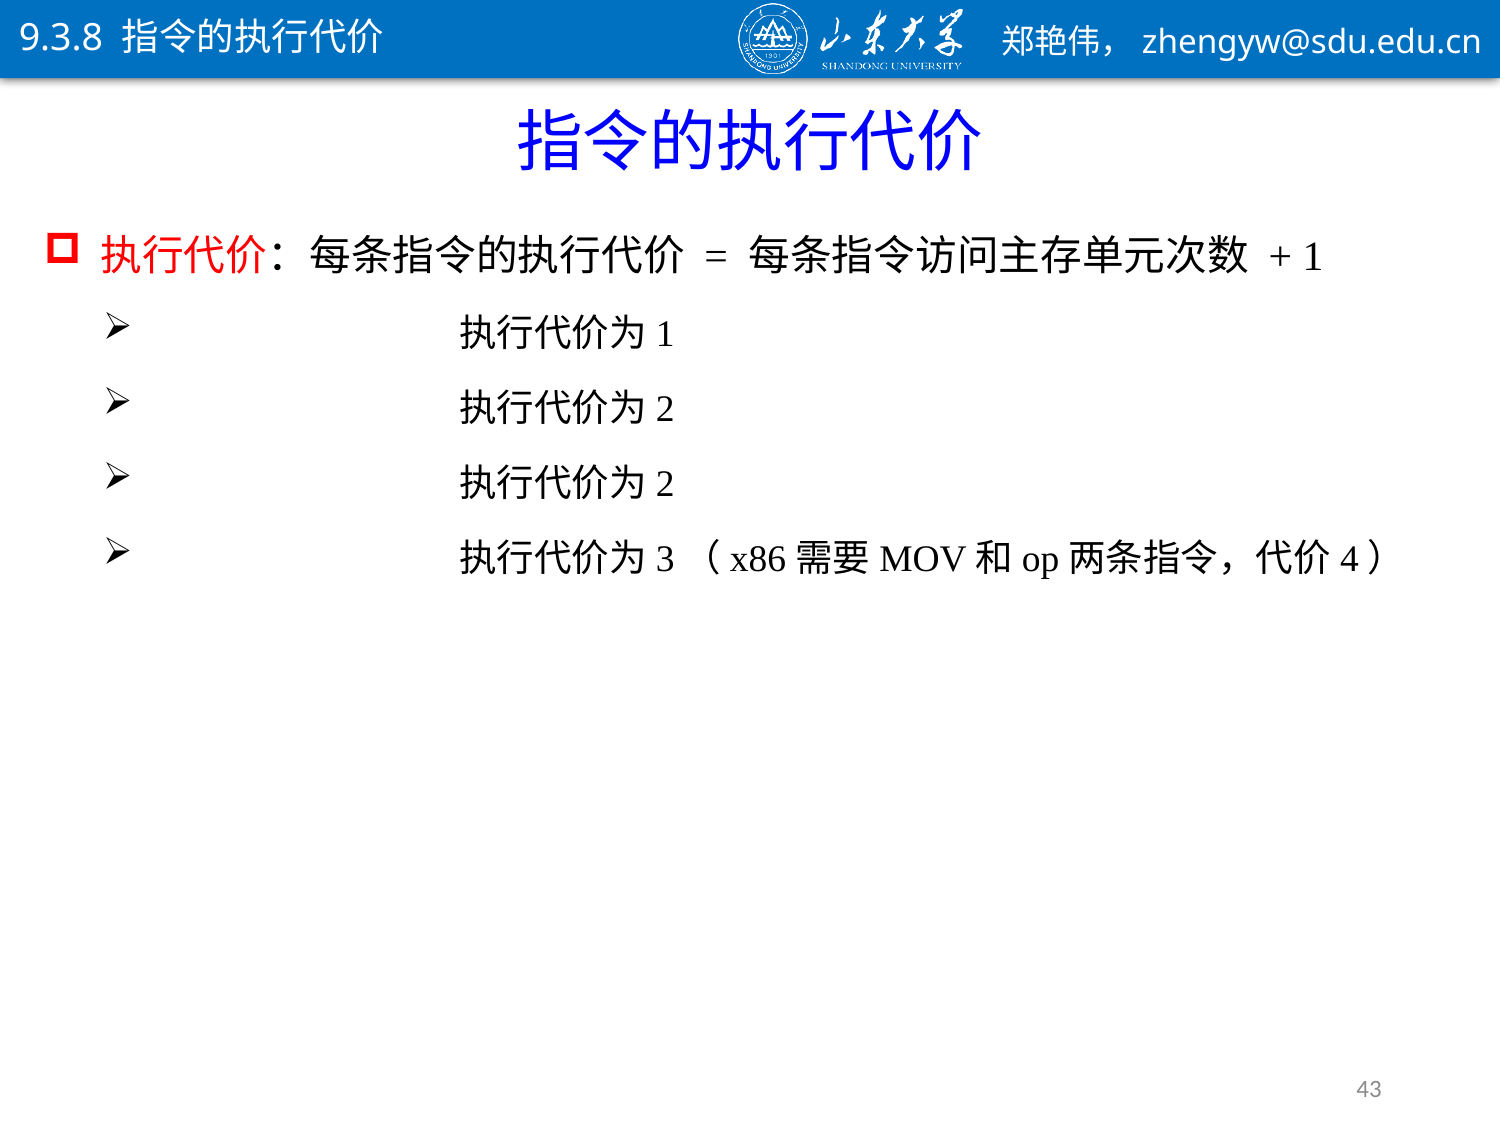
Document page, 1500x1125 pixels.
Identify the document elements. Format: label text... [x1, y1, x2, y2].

text_box 9.3.8 指令的执行代价 [3, 5, 400, 66]
picture [738, 3, 963, 74]
slide_number 43 [1059, 1057, 1397, 1118]
text_box 指令的执行代价 [0, 91, 1500, 187]
